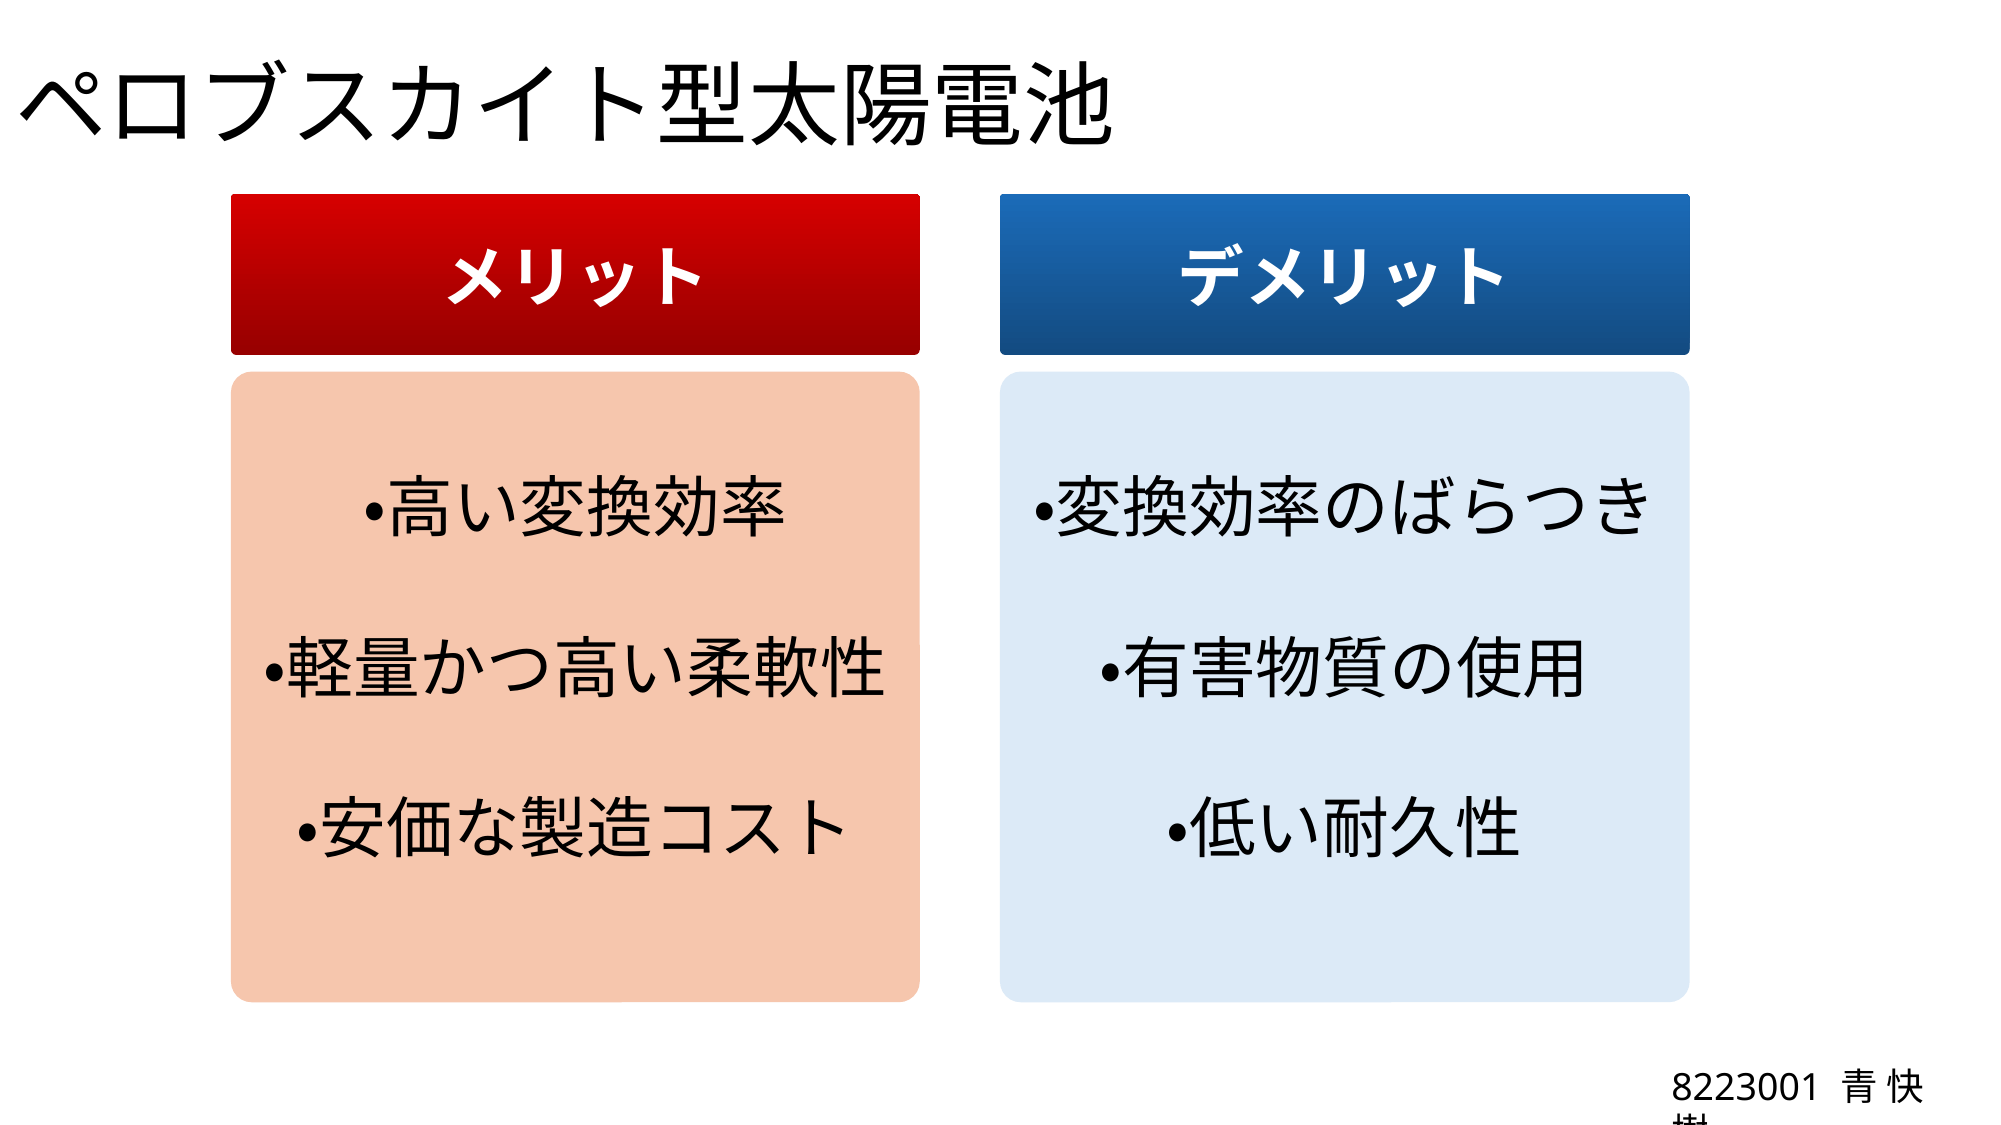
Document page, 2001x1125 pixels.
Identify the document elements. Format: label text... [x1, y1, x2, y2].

title ペロブスカイト型太陽電池 [0, 0, 1725, 218]
text_box デメリット [999, 218, 1690, 355]
text_box メリット [230, 218, 920, 355]
text_box 8223001 ⻘ 快樹 [1656, 1055, 1966, 1125]
text_box ・変換効率のばらつき ・有害物質の使用 ・低い耐久性 [999, 371, 1690, 1003]
text_box ・高い変換効率 ・軽量かつ高い柔軟性 ・安価な製造コスト [230, 371, 920, 1003]
